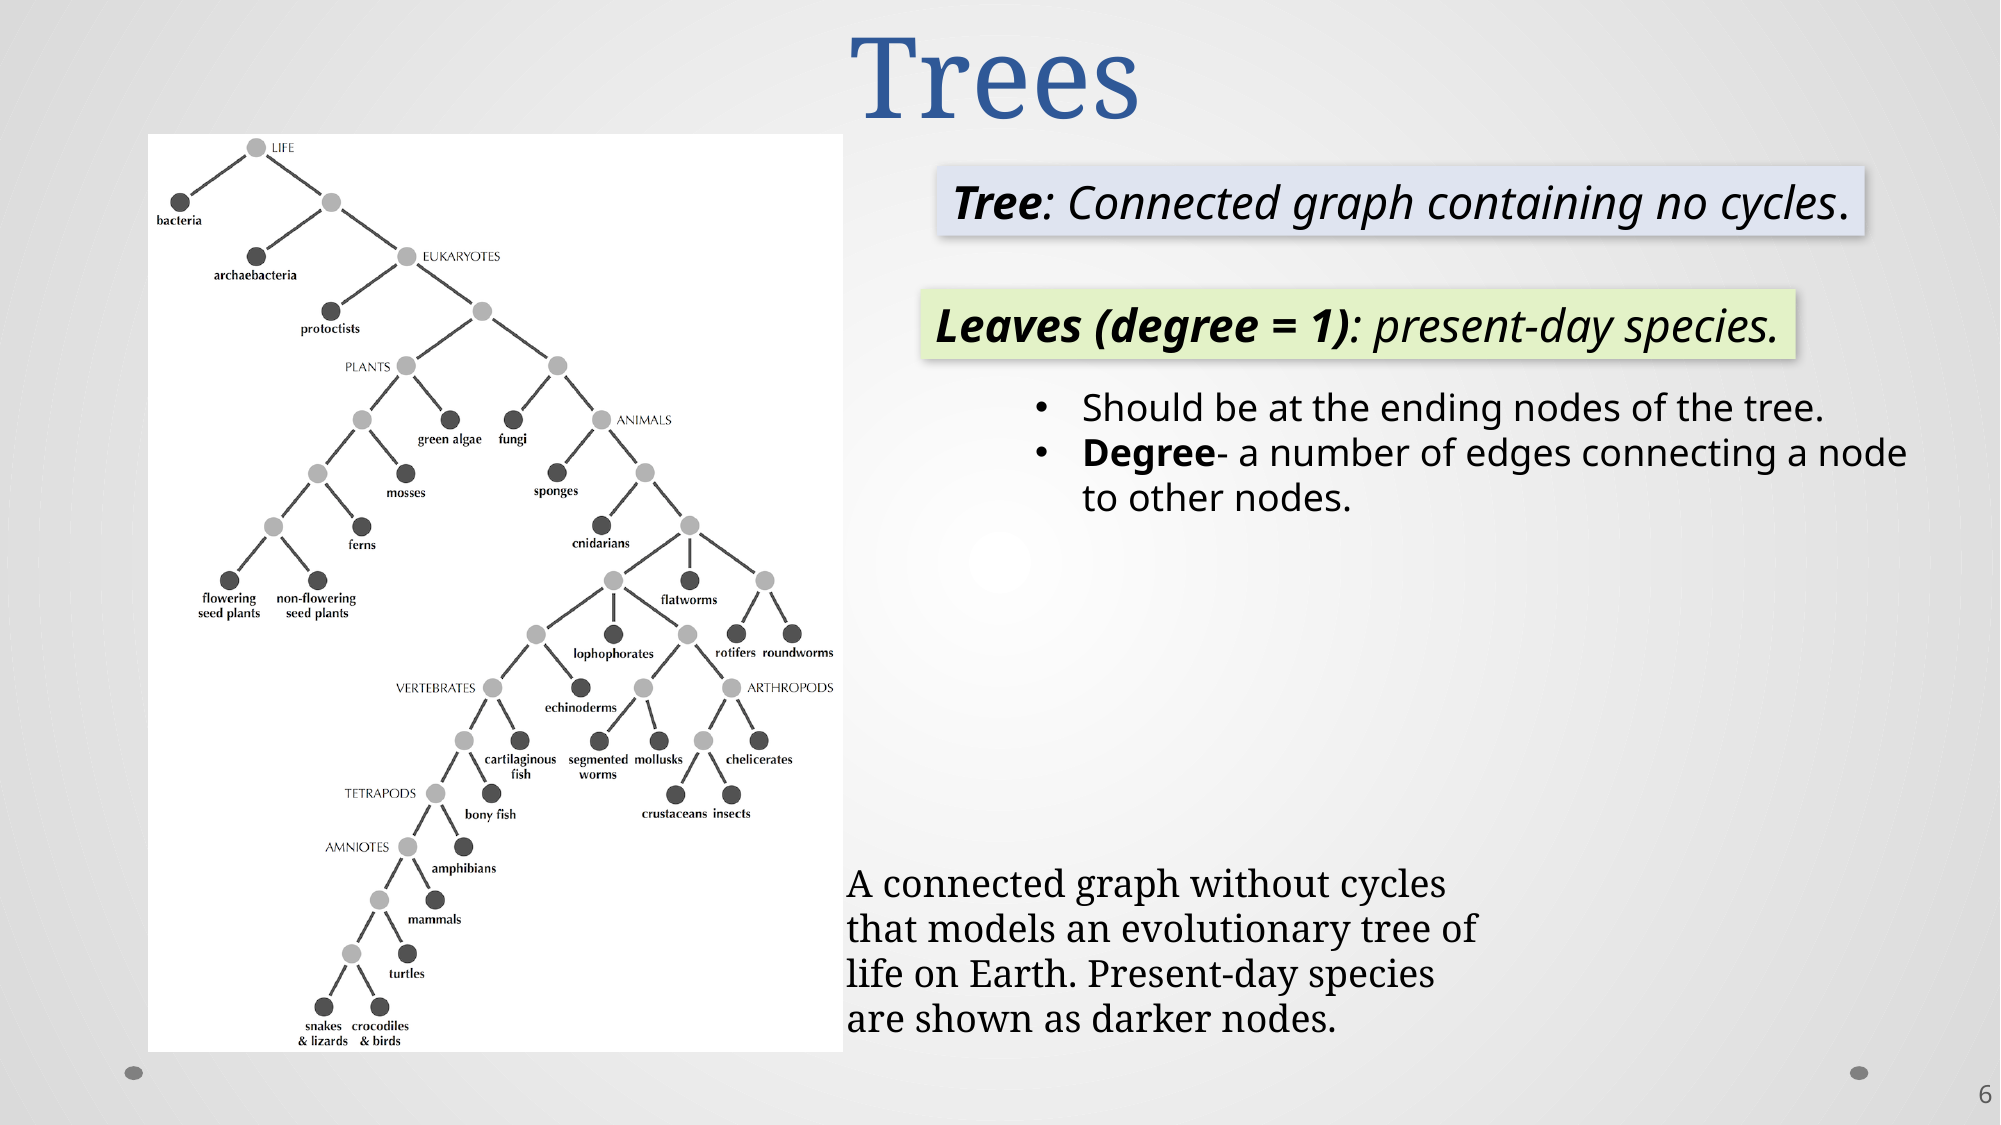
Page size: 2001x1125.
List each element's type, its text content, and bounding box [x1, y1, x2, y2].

picture [148, 134, 843, 1052]
text_box A connected graph without cycles that models an evolutionary tree of life on Earth. Present-day species are shown as darker nodes. [847, 852, 1494, 1048]
title Trees [95, 0, 1896, 149]
text_box Tree: Connected graph containing no cycles. [937, 166, 1865, 236]
text_box Leaves (degree = 1): present-day species. [920, 289, 1796, 359]
text_box Should be at the ending nodes of the tree. Degree- a number of edges connecting a node to other nodes. [1020, 376, 1937, 527]
slide_number 6 [1550, 1065, 2000, 1125]
